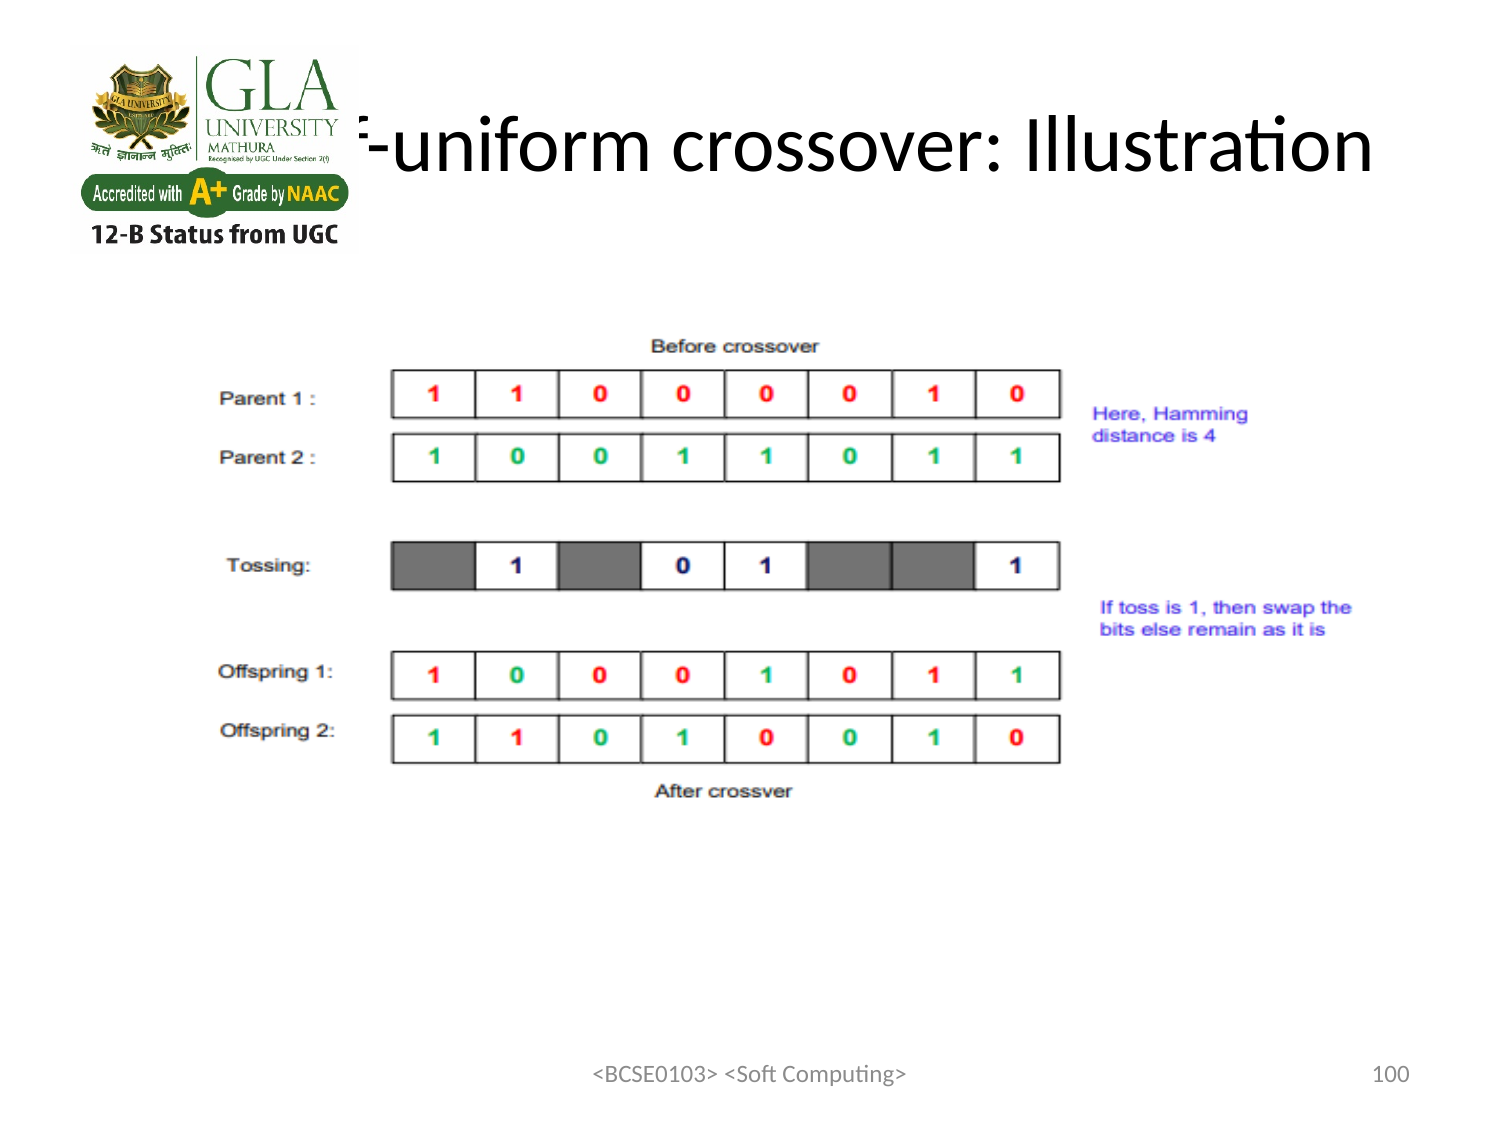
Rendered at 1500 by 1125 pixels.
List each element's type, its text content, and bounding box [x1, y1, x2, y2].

picture [70, 45, 359, 255]
title Half-uniform crossover: Illustration [361, 45, 1425, 233]
footer <BCSE0103> <Soft Computing> [512, 1042, 988, 1103]
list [170, 266, 1389, 851]
slide_number 100 [1074, 1042, 1425, 1103]
